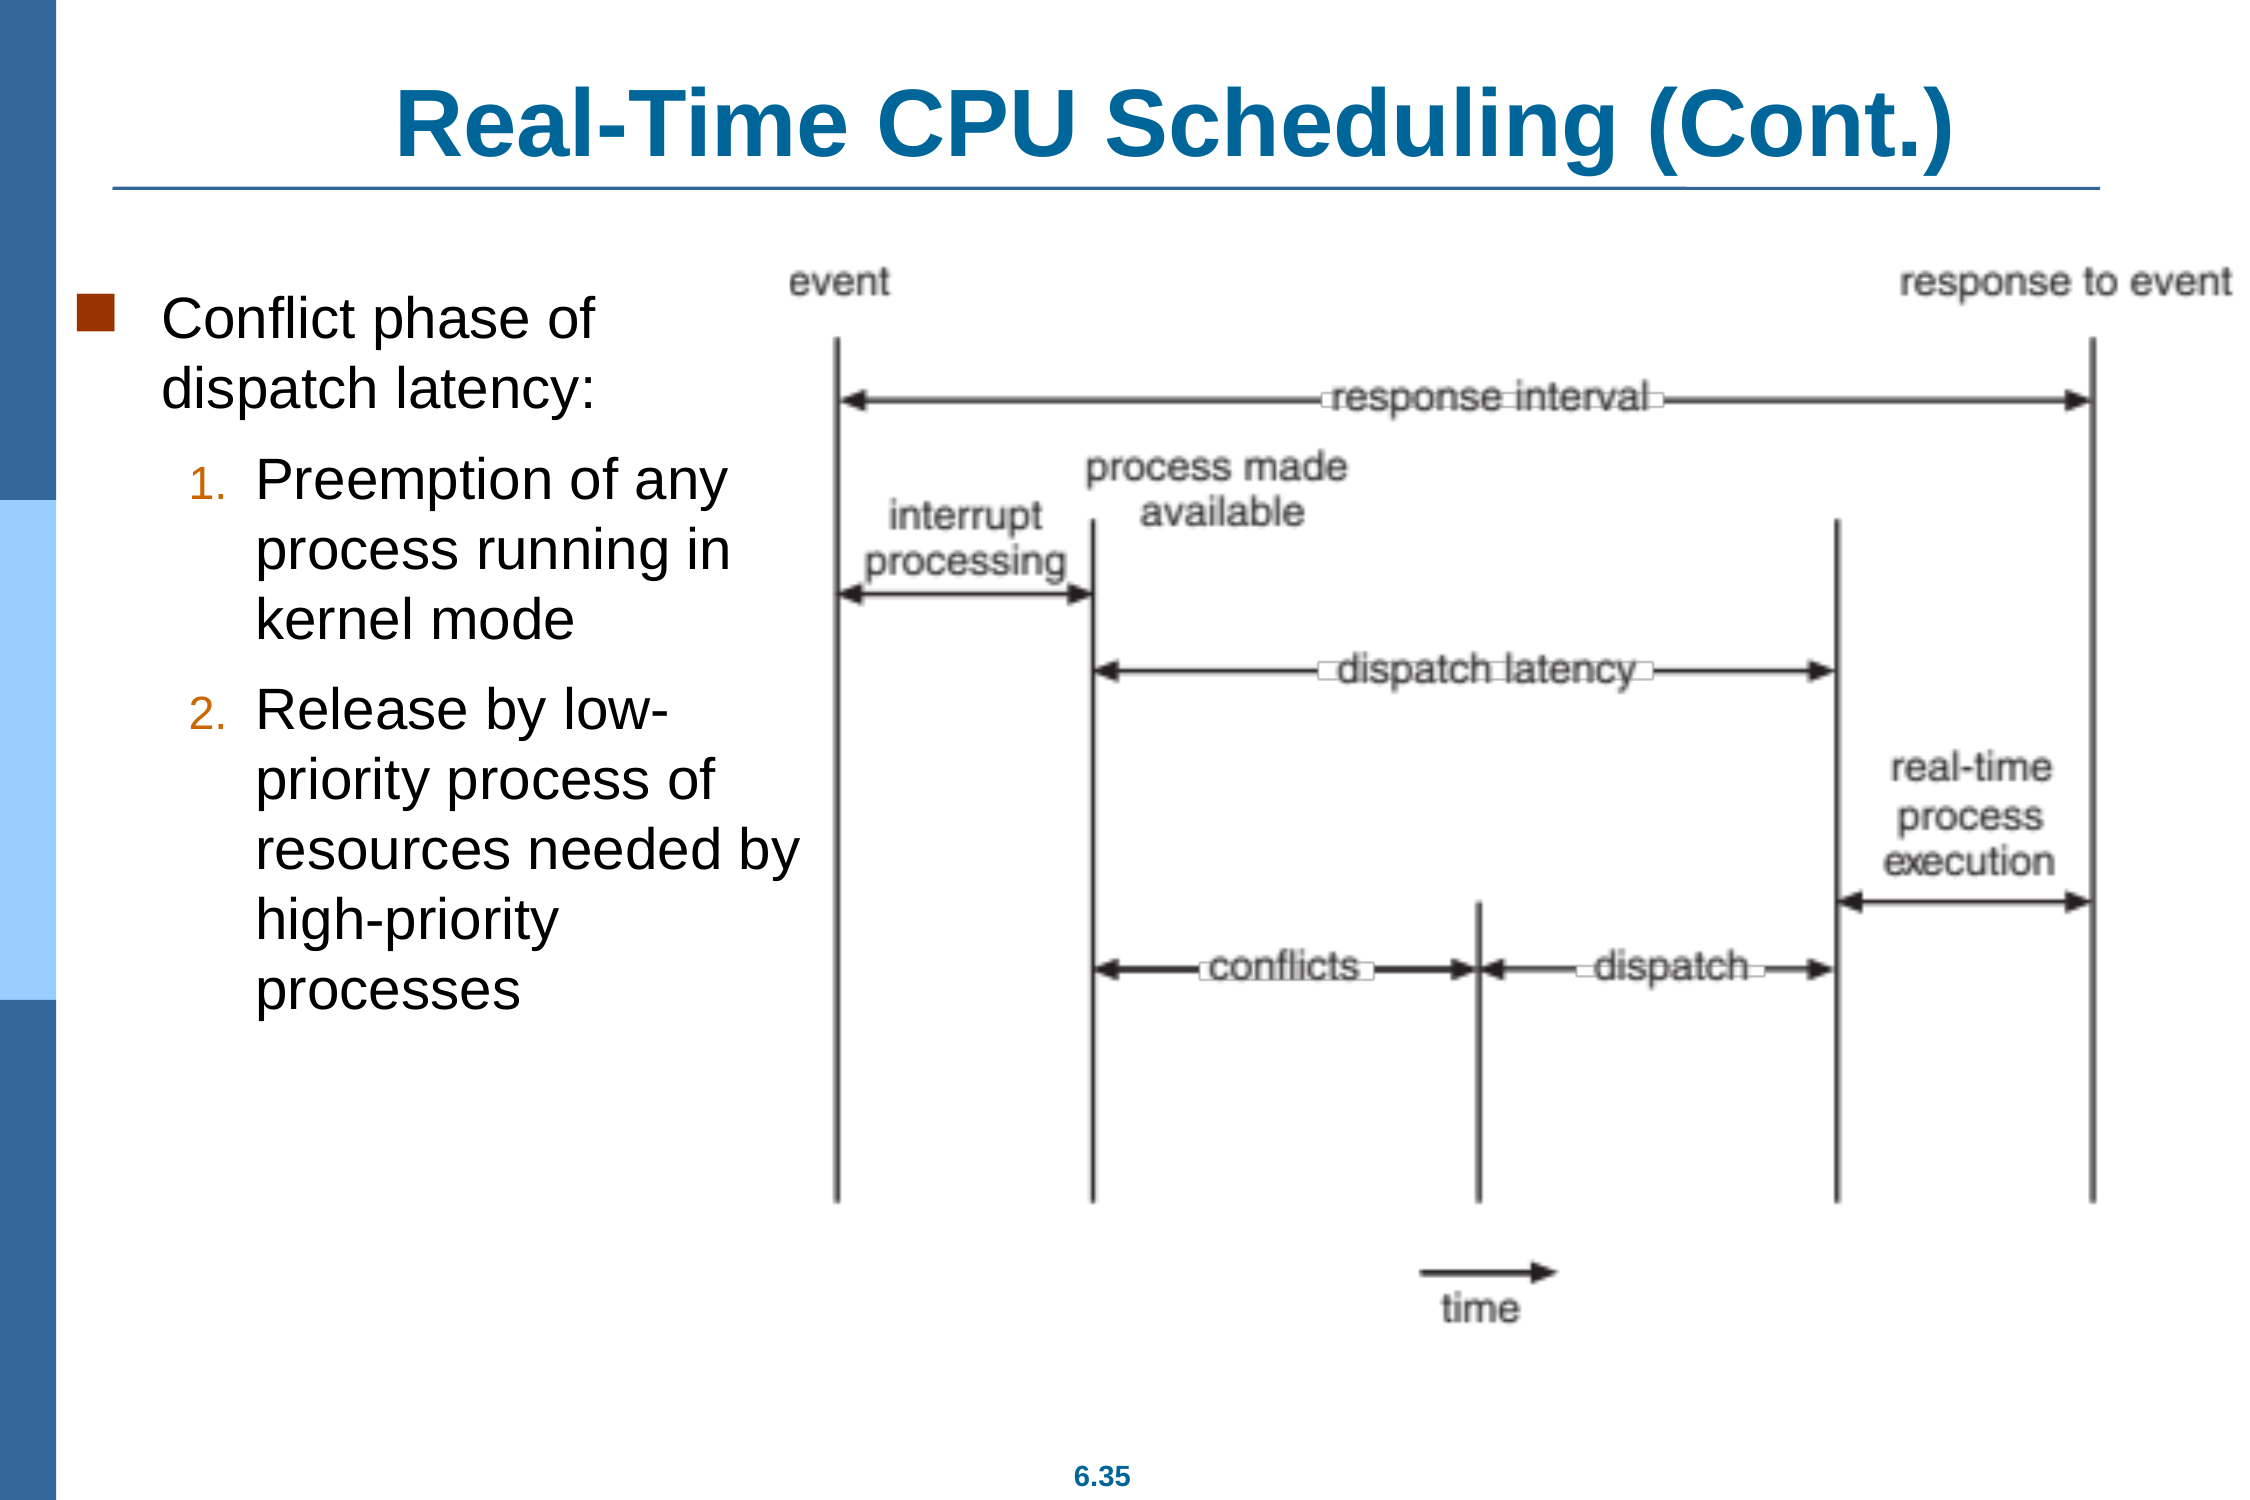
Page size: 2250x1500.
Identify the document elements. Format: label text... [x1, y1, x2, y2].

title Real-Time CPU Scheduling (Cont.) [213, 60, 2138, 187]
list Conflict phase of dispatch latency: Preemption of any process running in kernel mode Release by low-priority process of resources needed by high-priority processes [60, 269, 784, 1261]
picture [789, 257, 2238, 1327]
